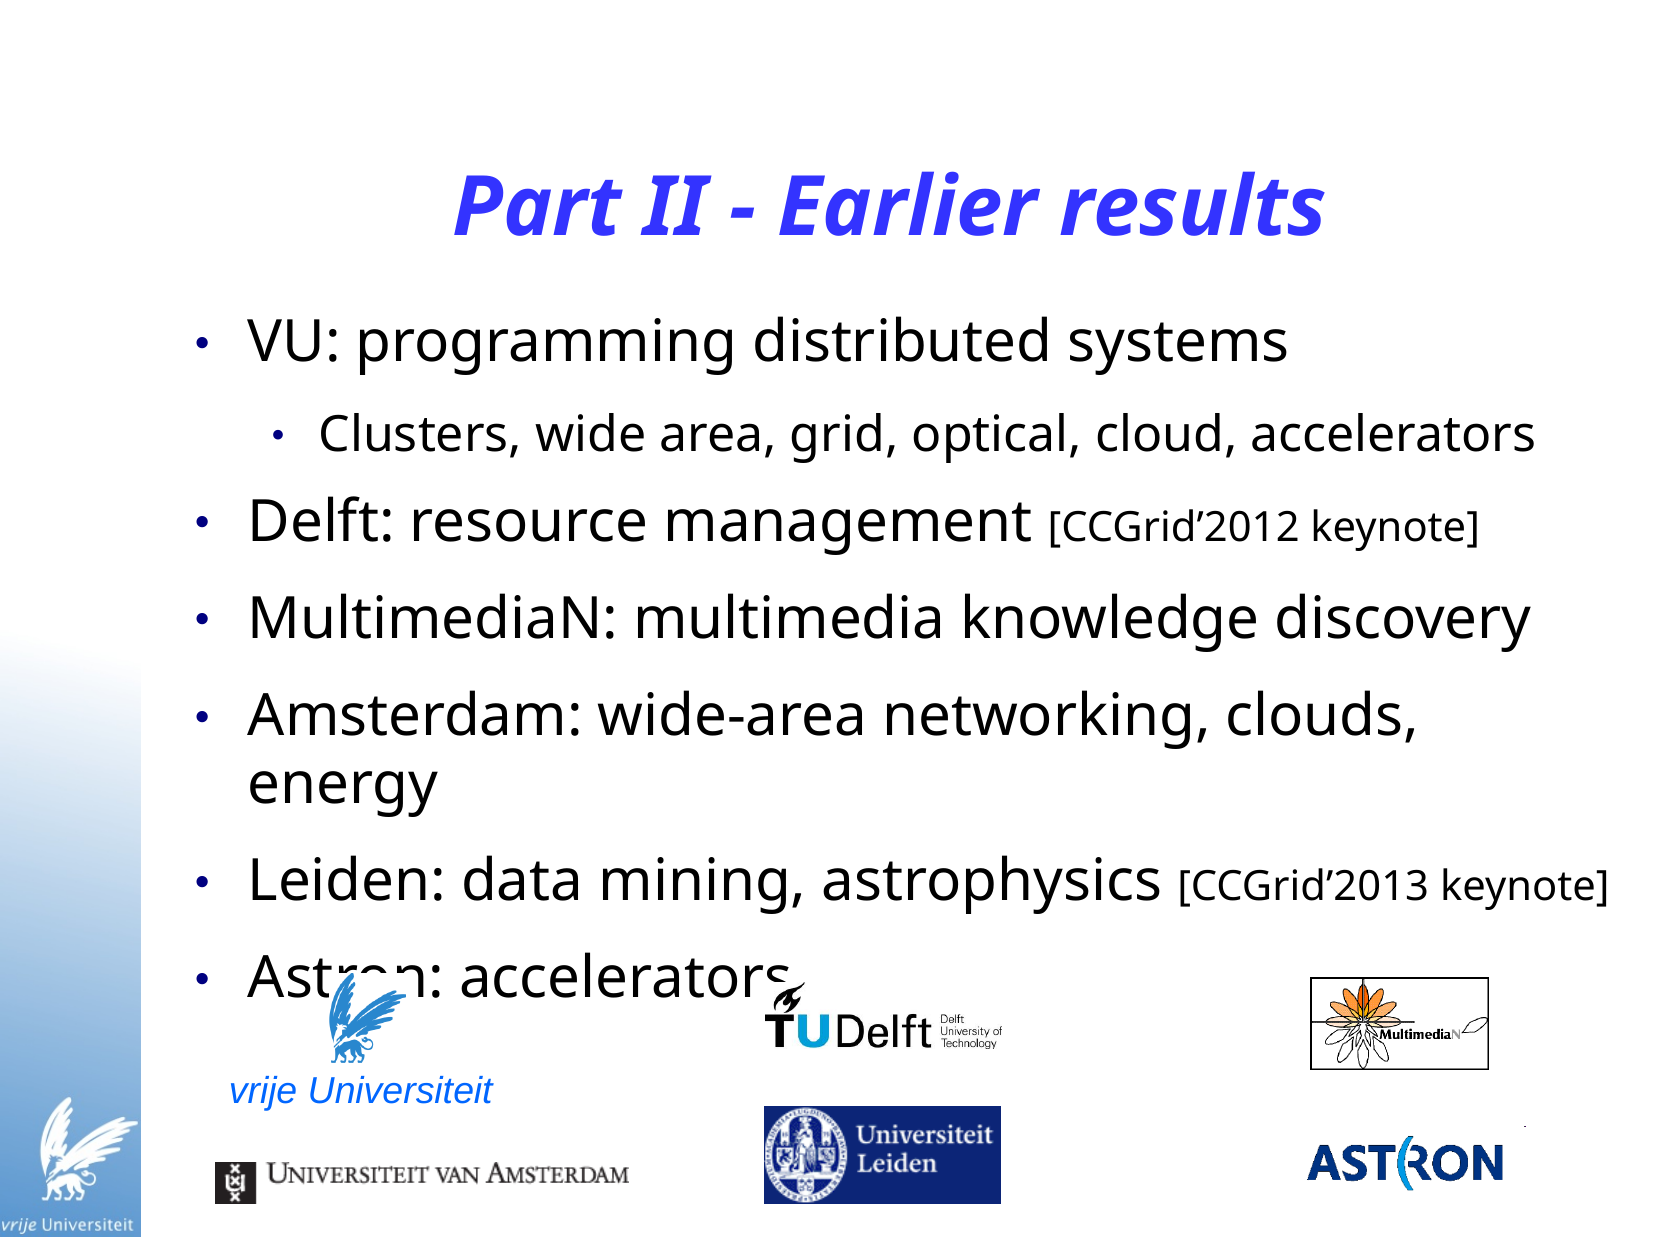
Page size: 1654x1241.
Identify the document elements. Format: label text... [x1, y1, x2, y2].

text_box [289, 973, 433, 1096]
title Part II - Earlier results [247, 102, 1534, 307]
picture [0, 507, 141, 1237]
picture [764, 1106, 1001, 1204]
picture [765, 982, 1002, 1049]
picture [1289, 1126, 1526, 1204]
list VU: programming distributed systems Clusters, wide area, grid, optical, cloud, accelerators Delft: resource management [CCGrid’2012 keynote] MultimediaN: multimedia knowledge discovery Amsterdam: wide-area networking, clouds, energy Leiden: data mining, astrophysics [CCGrid’2013 keynote] Astron: accelerators [176, 307, 1615, 1089]
picture [215, 1162, 630, 1204]
picture [1310, 977, 1489, 1071]
